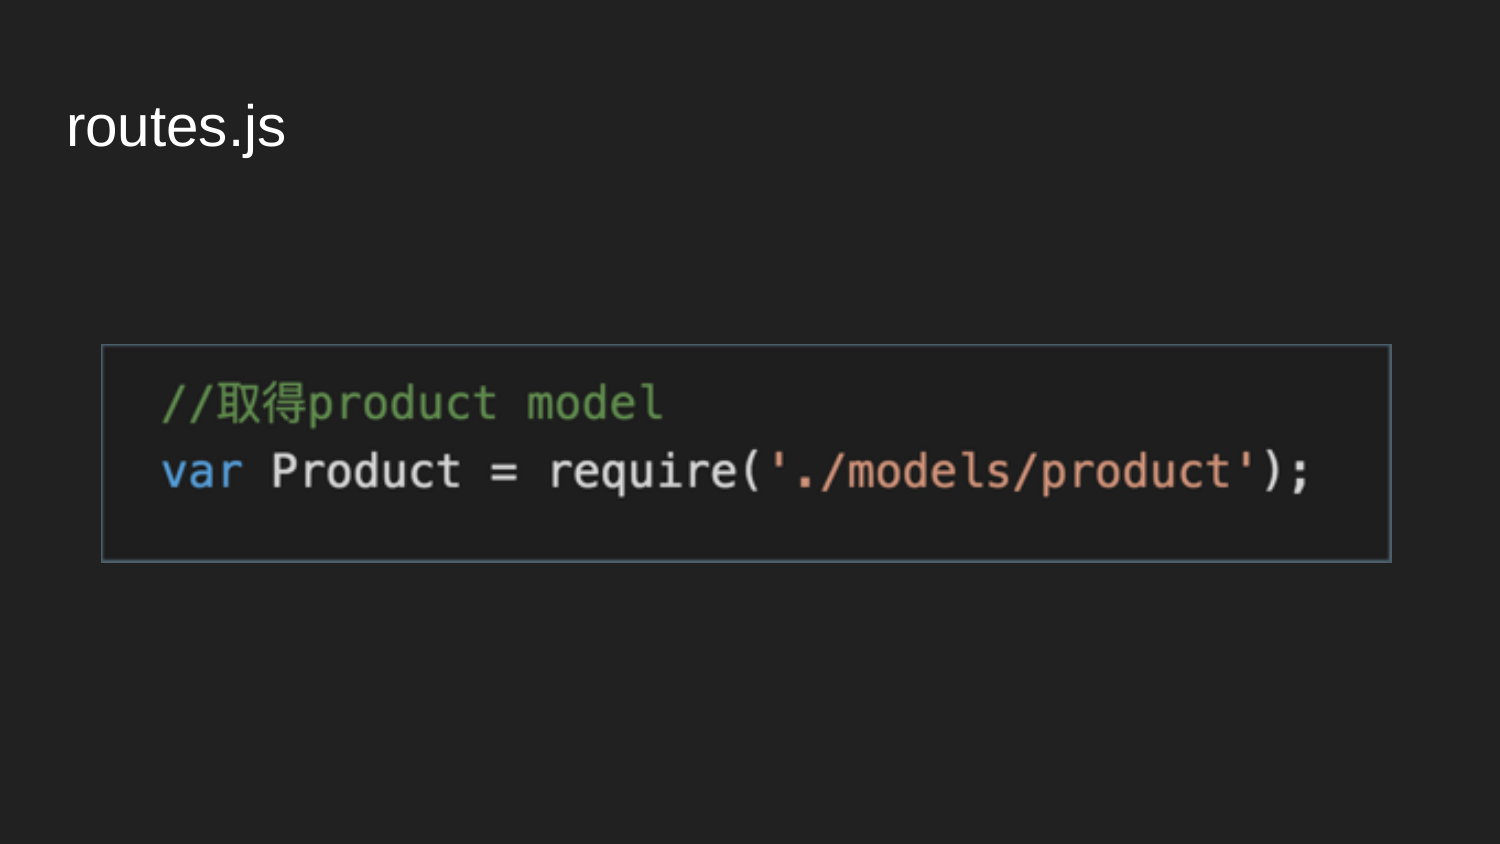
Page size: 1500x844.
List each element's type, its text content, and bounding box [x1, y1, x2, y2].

title routes.js [51, 72, 1449, 167]
picture [101, 344, 1392, 563]
